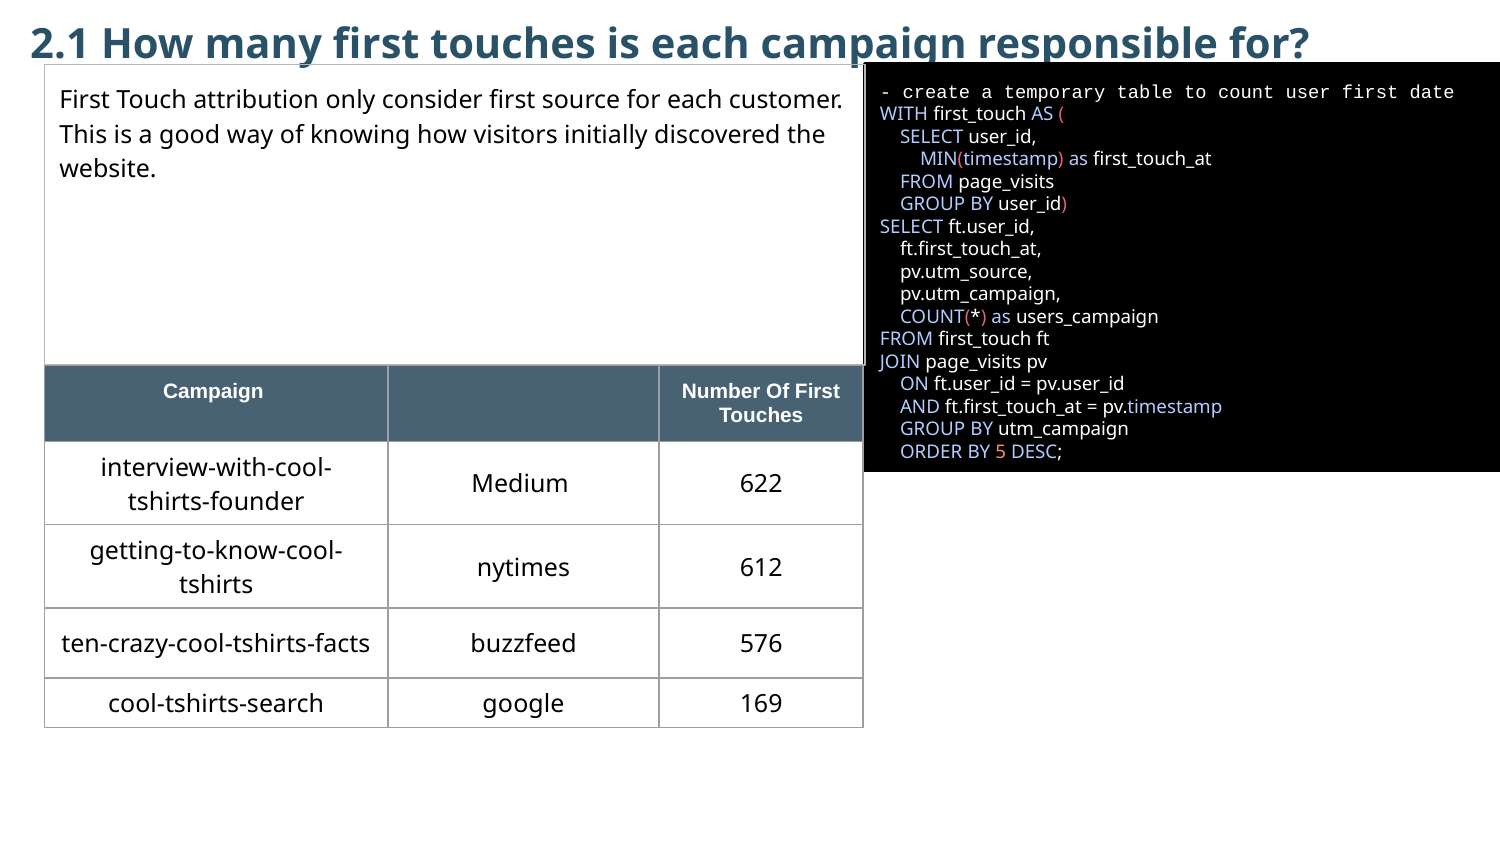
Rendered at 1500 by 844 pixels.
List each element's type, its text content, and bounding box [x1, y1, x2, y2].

table_cell 576 [660, 609, 862, 677]
table_header [389, 366, 658, 441]
table_cell 169 [660, 679, 862, 727]
table_cell nytimes [389, 525, 658, 607]
text_box - create a temporary table to count user first date WITH first_touch AS ( SELECT user_id, MIN(timestamp) as first_touch_at FROM page_visits GROUP BY user_id) SELECT ft.user_id, ft.first_touch_at, pv.utm_source, pv.utm_campaign, COUNT(*) as users_campaign FROM first_touch ft JOIN page_visits pv ON ft.user_id = pv.user_id AND ft.first_touch_at = pv.timestamp GROUP BY utm_campaign ORDER BY 5 DESC; [863, 62, 1500, 472]
table_cell cool-tshirts-search [45, 679, 387, 727]
table_cell 612 [660, 525, 862, 607]
table_cell interview-with-cool-tshirts-founder [45, 442, 387, 524]
table_cell ten-crazy-cool-tshirts-facts [45, 609, 387, 677]
text_box 2.1 How many first touches is each campaign responsible for? [15, 0, 1413, 82]
table_cell 622 [660, 442, 862, 524]
table_header Campaign [45, 366, 387, 441]
table_header Number Of First Touches [660, 366, 862, 441]
table_cell buzzfeed [389, 609, 658, 677]
table_cell Medium [389, 442, 658, 524]
table_cell google [389, 679, 658, 727]
table_cell getting-to-know-cool-tshirts [45, 525, 387, 607]
text_box First Touch attribution only consider first source for each customer. This is a good way of knowing how visitors initially discovered the website. [44, 64, 865, 366]
